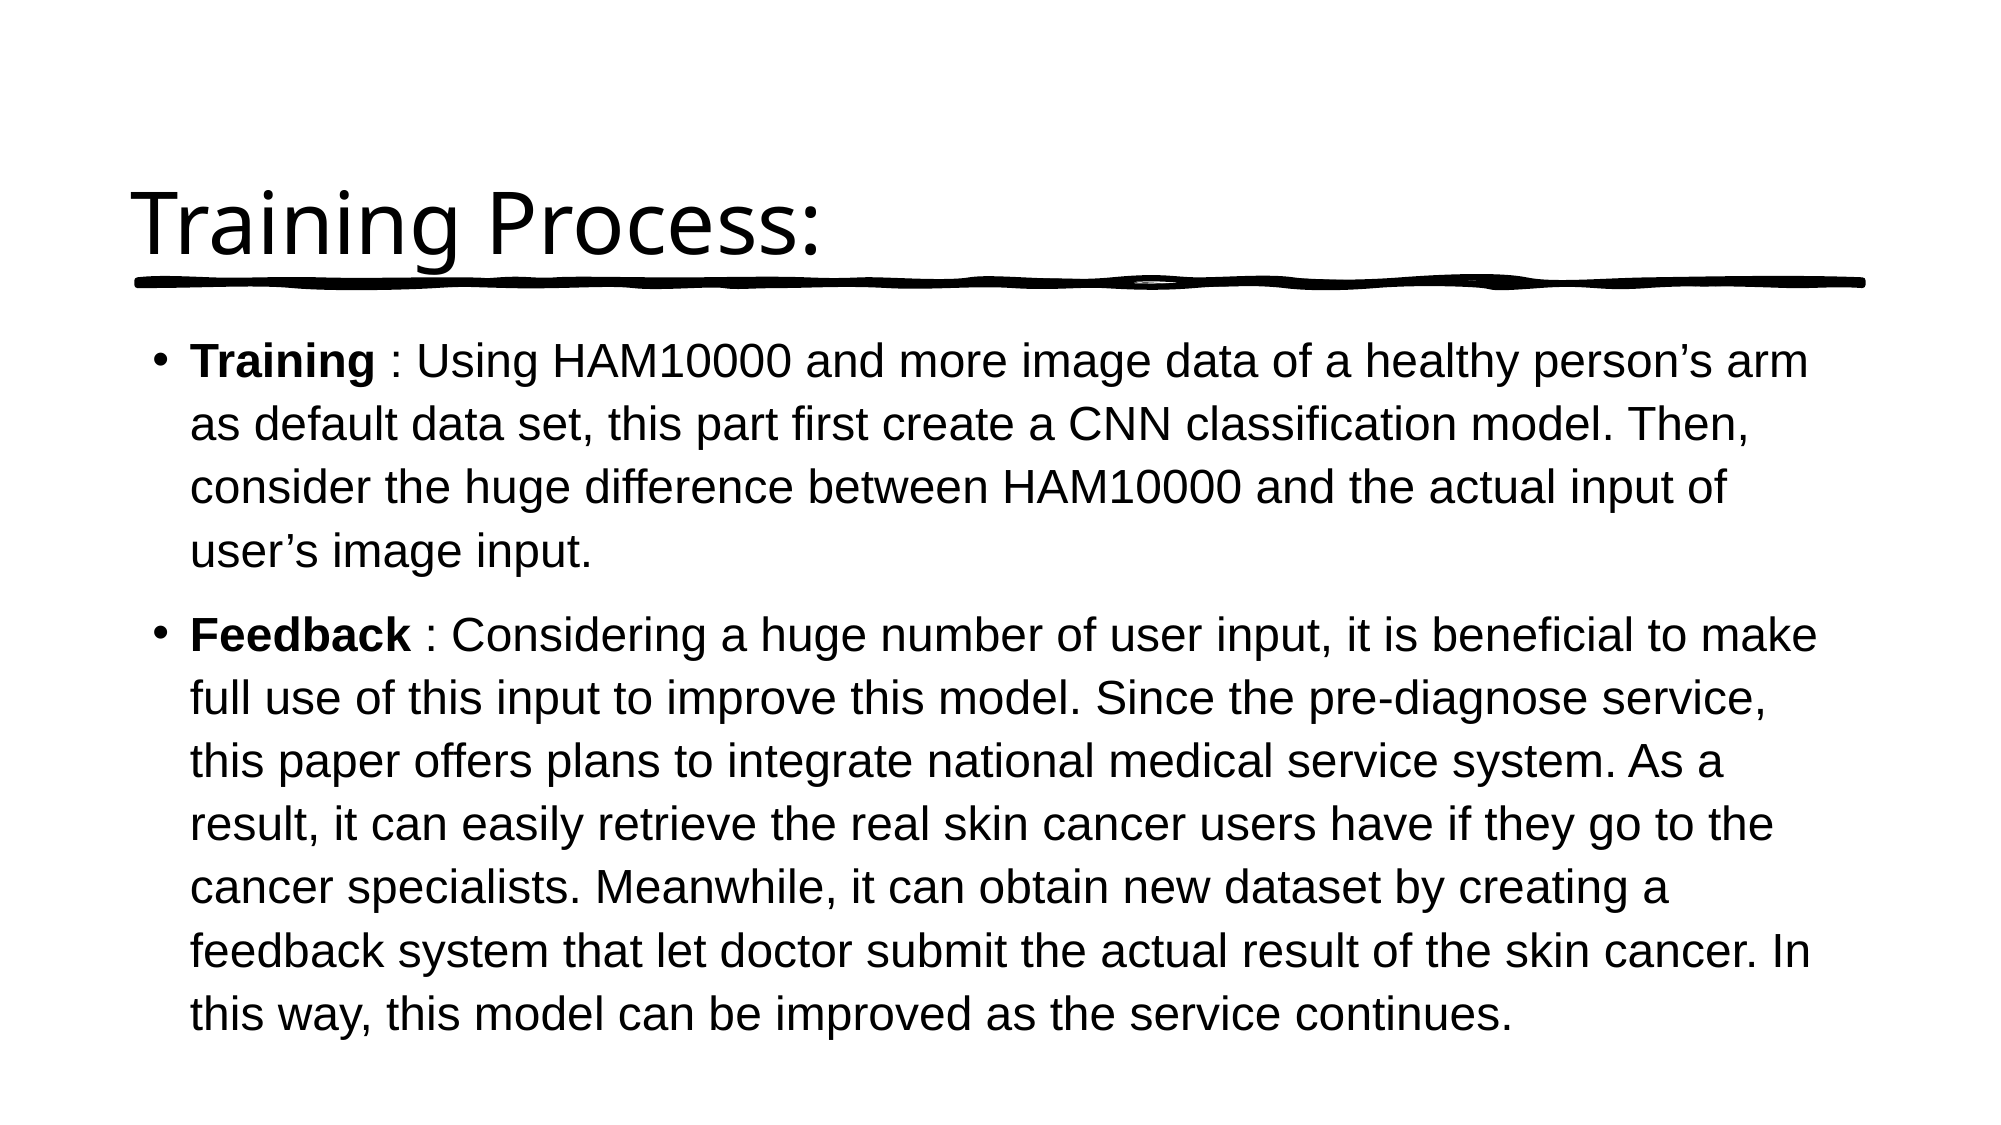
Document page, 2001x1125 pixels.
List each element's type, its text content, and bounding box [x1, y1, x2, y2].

title Training Process: [115, 153, 1841, 288]
list Training : Using HAM10000 and more image data of a healthy person’s arm as default data set, this part first create a CNN classification model. Then, consider the huge difference between HAM10000 and the actual input of user’s image input. Feedback : Considering a huge number of user input, it is beneficial to make full use of this input to improve this model. Since the pre-diagnose service, this paper offers plans to integrate national medical service system. As a result, it can easily retrieve the real skin cancer users have if they go to the cancer specialists. Meanwhile, it can obtain new dataset by creating a feedback system that let doctor submit the actual result of the skin cancer. In this way, this model can be improved as the service continues. [137, 316, 1863, 906]
